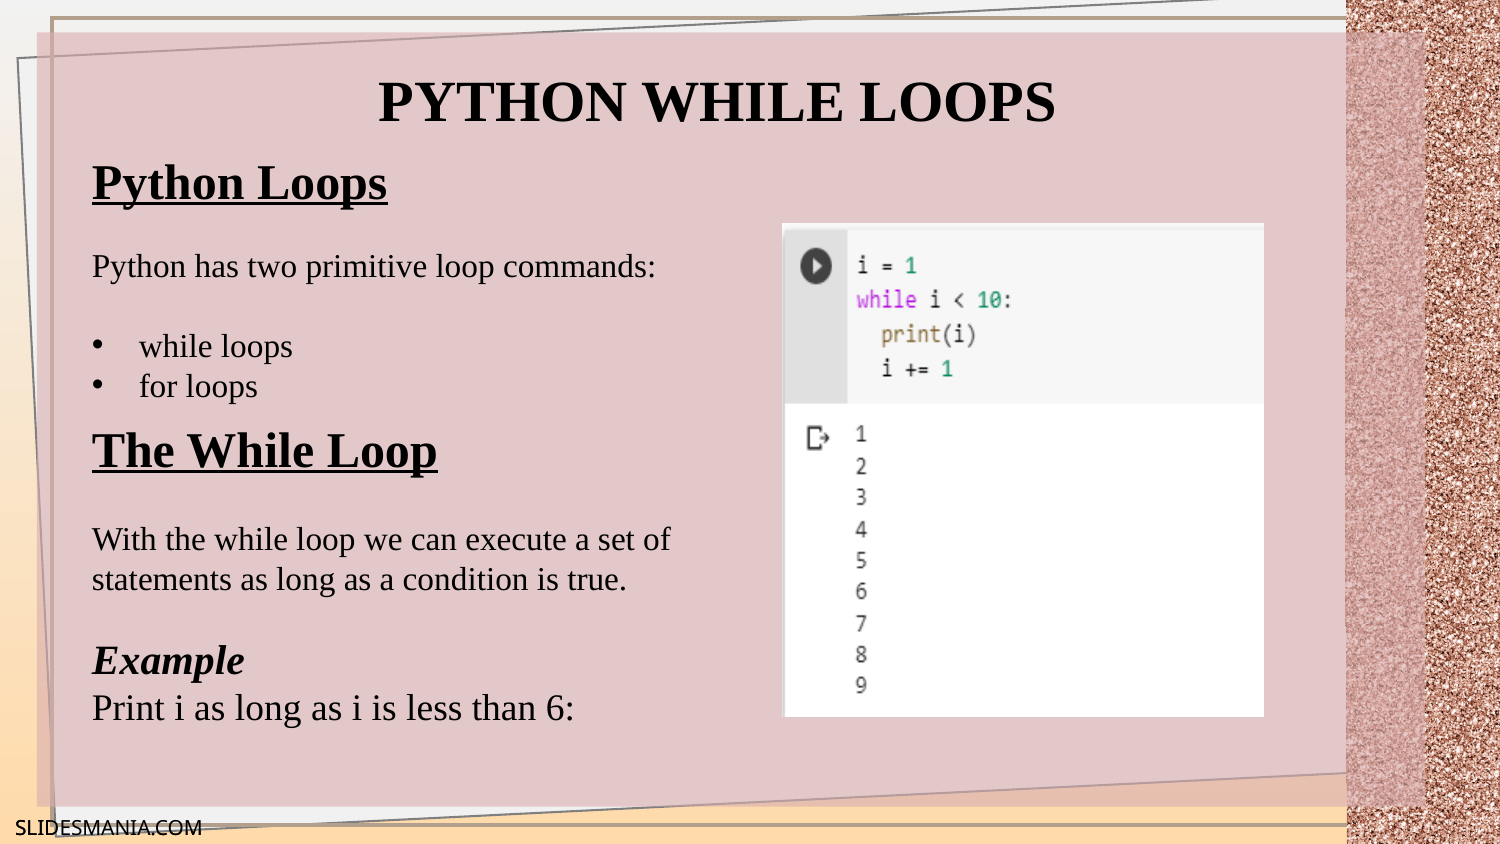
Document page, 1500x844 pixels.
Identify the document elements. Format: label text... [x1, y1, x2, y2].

text_box PYTHON WHILE LOOPS [364, 55, 1092, 141]
text_box Python Loops Python has two primitive loop commands: while loops for loops [77, 141, 1115, 409]
text_box Example Print i as long as i is less than 6: [77, 625, 828, 735]
picture [1346, 0, 1500, 844]
text_box The While Loop With the while loop we can execute a set of statements as long as a condition is true. [77, 409, 777, 605]
picture [782, 223, 1265, 718]
